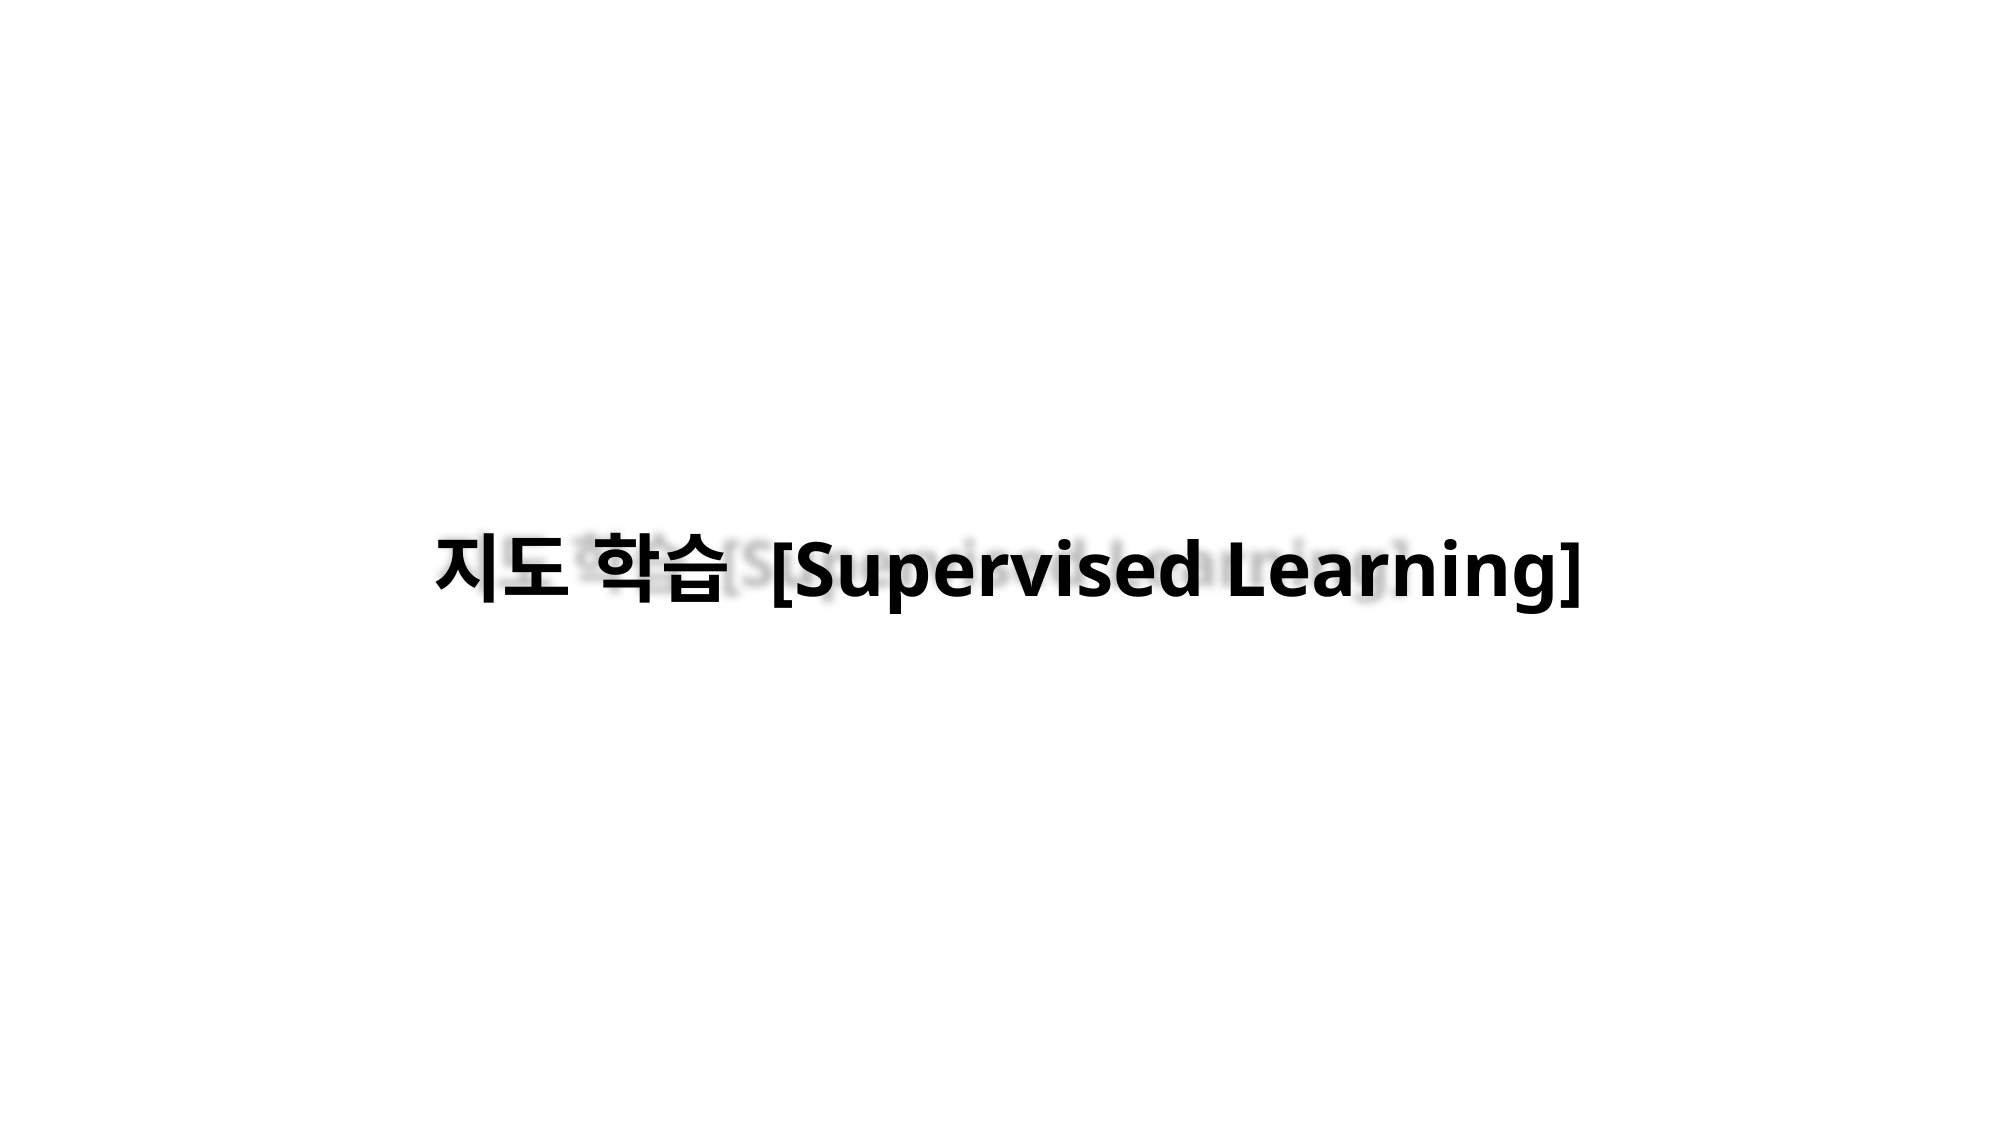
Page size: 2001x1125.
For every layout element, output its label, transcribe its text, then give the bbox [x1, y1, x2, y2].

text_box 지도 학습 [Supervised Learning] [418, 514, 1600, 619]
